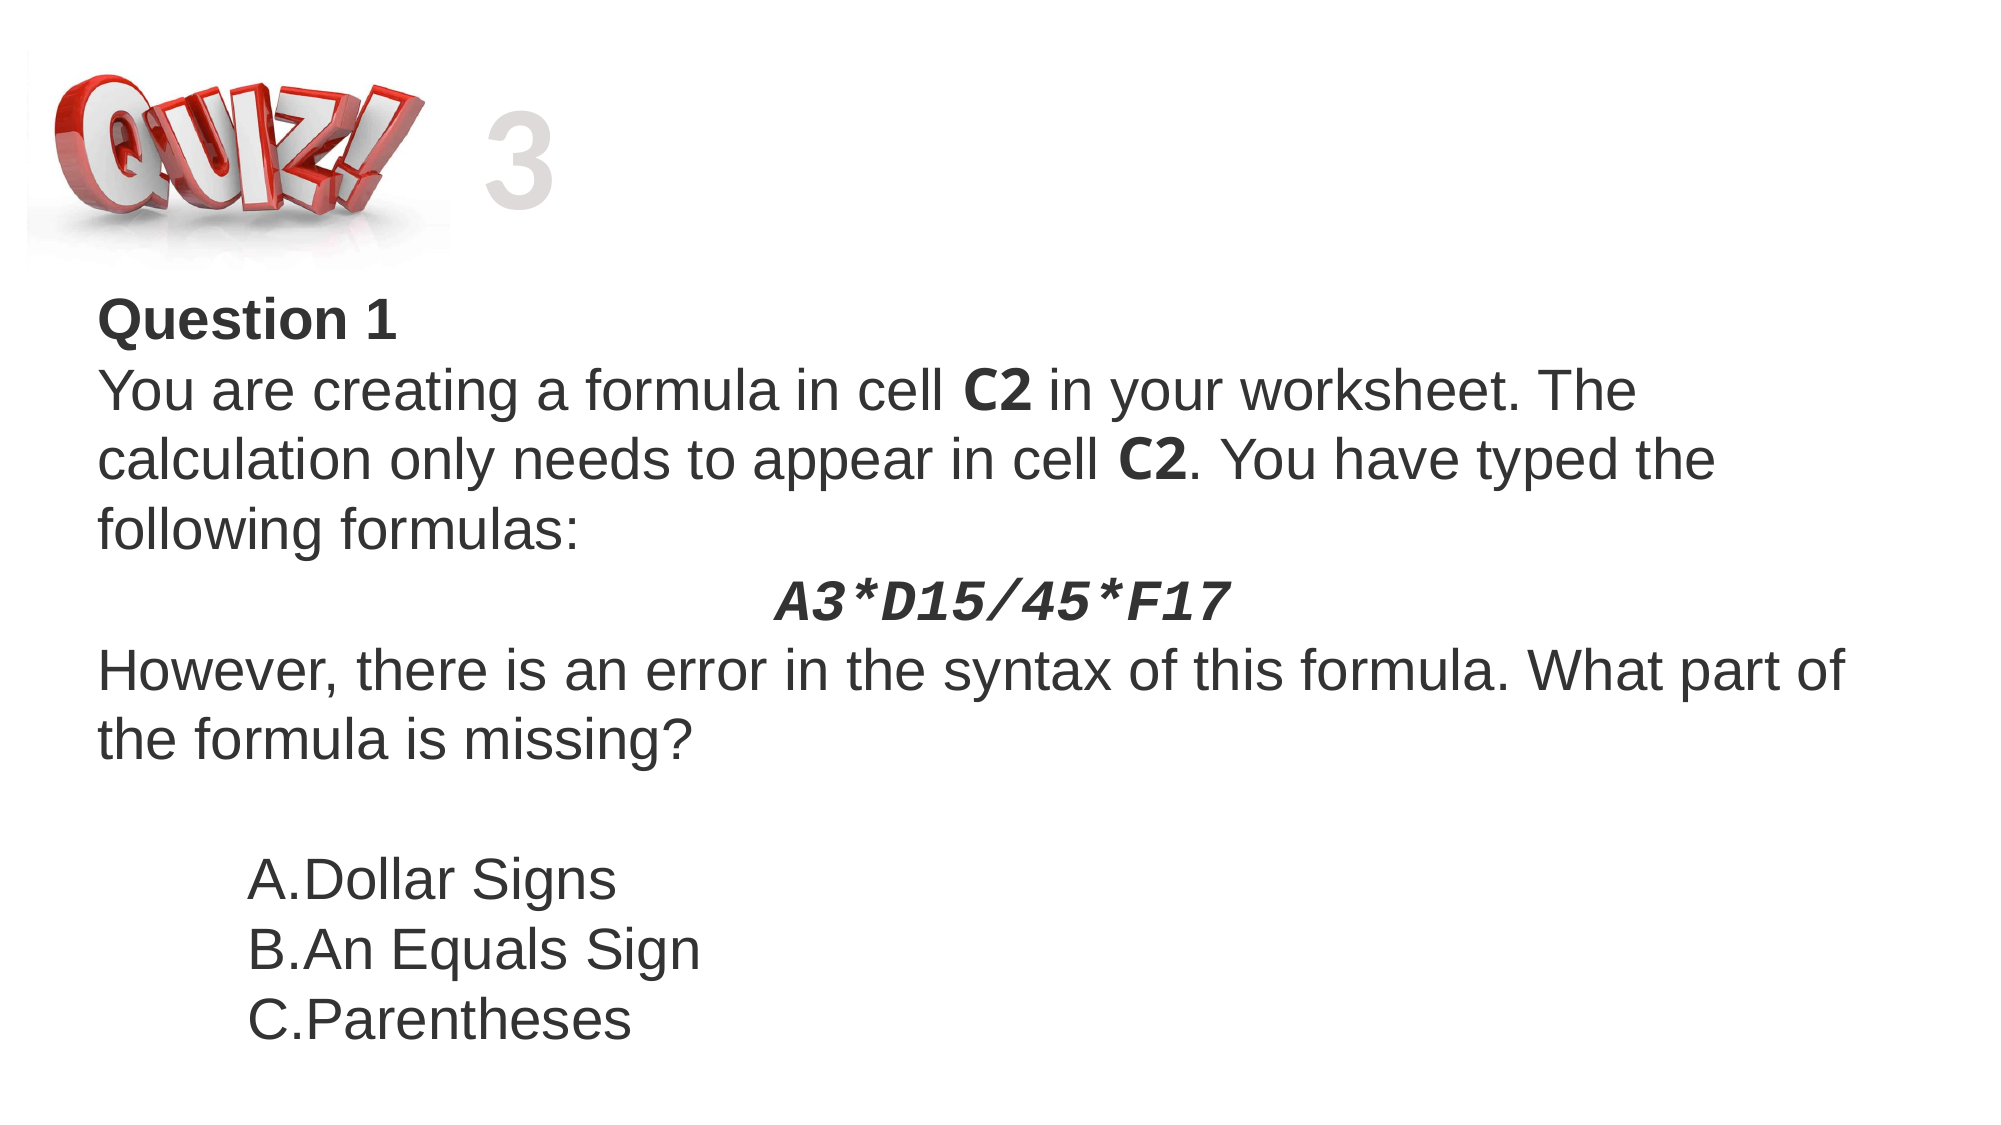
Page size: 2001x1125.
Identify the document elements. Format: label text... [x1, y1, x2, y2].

text_box Question 1 You are creating a formula in cell C2 in your worksheet. The calculation only needs to appear in cell C2. You have typed the following formulas: A3*D15/45*F17 However, there is an error in the syntax of this formula. What part of the formula is missing? Dollar Signs An Equals Sign Parentheses [82, 269, 1925, 1059]
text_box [27, 31, 572, 270]
